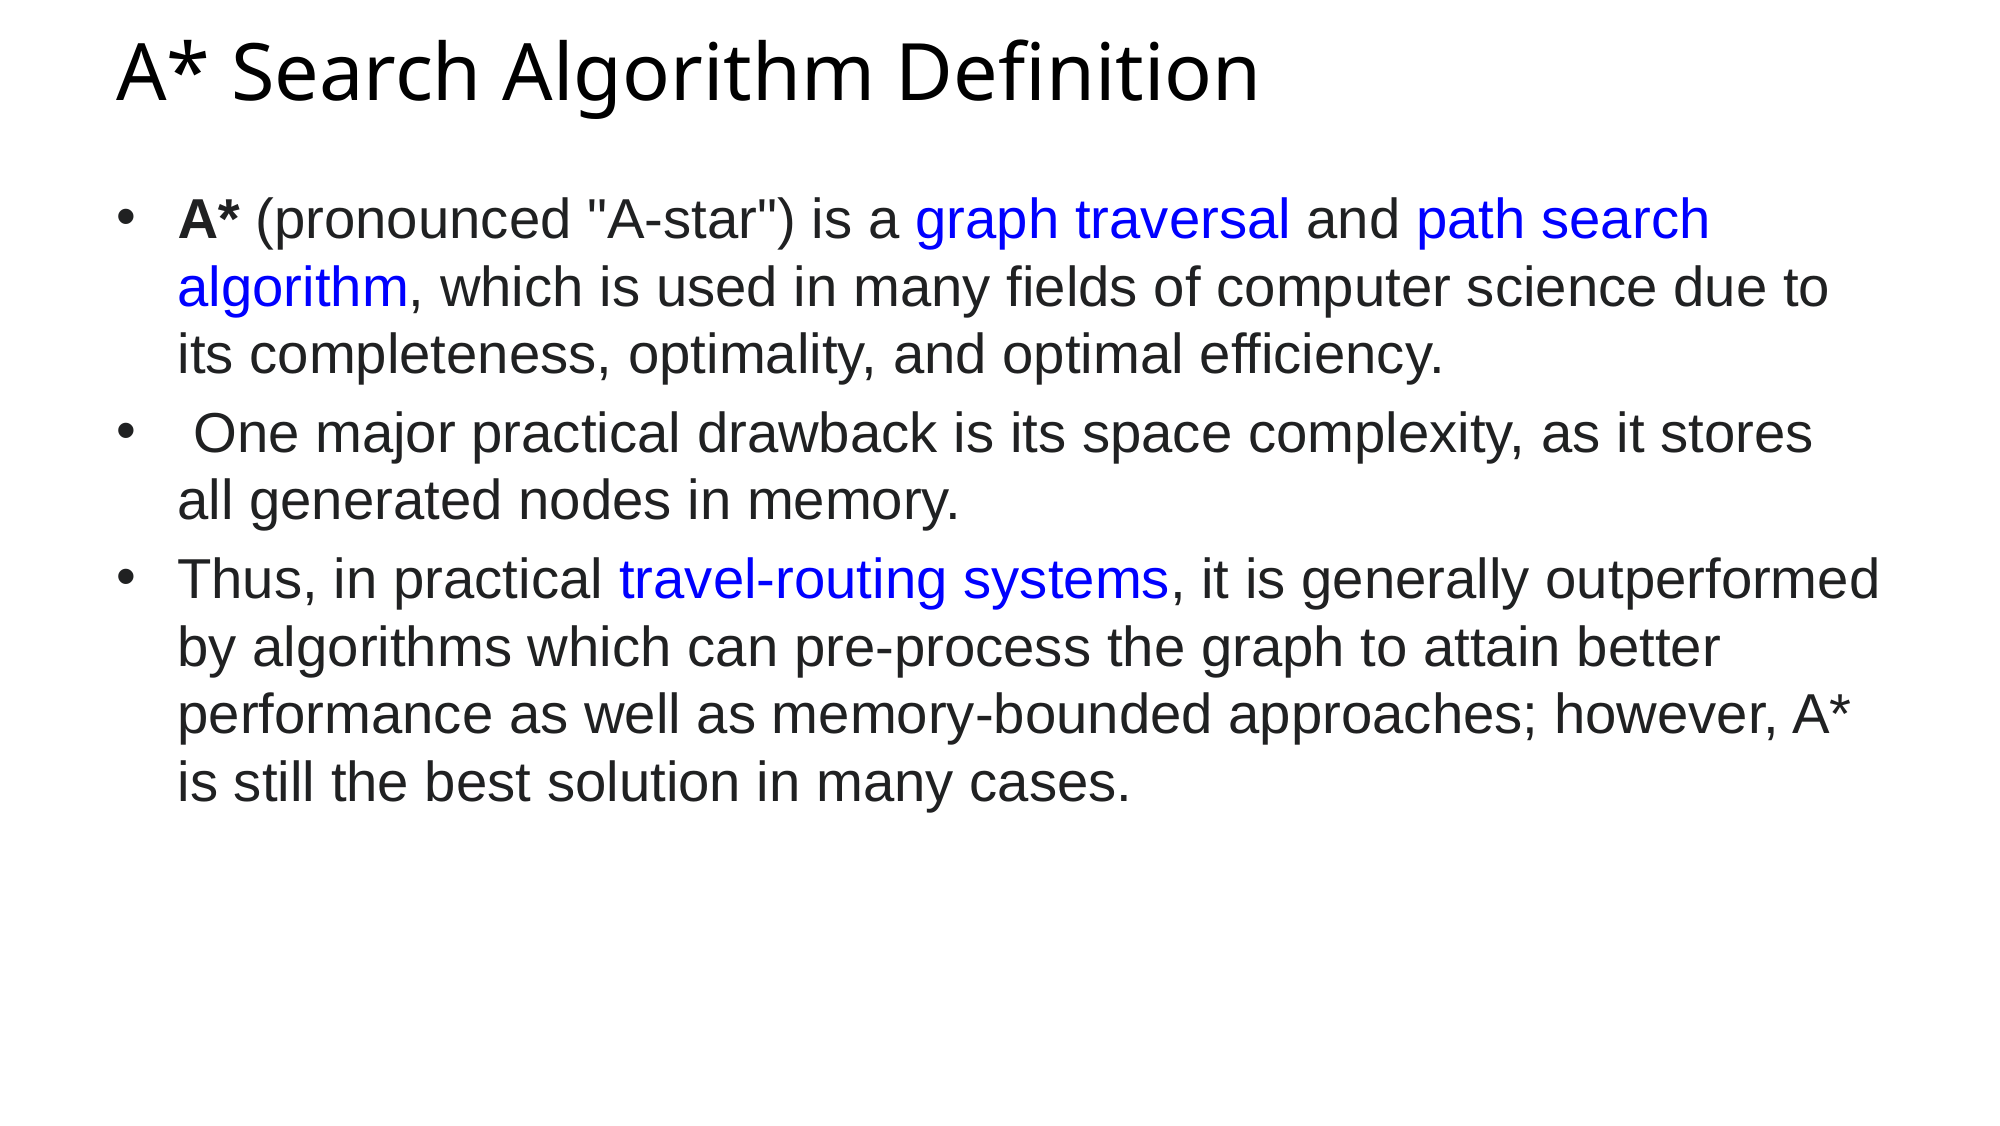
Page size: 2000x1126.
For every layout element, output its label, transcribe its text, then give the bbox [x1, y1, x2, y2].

list A* (pronounced "A-star") is a graph traversal and path search algorithm, which is used in many fields of computer science due to its completeness, optimality, and optimal efficiency. One major practical drawback is its space complexity, as it stores all generated nodes in memory. Thus, in practical travel-routing systems, it is generally outperformed by algorithms which can pre-process the graph to attain better performance as well as memory-bounded approaches; however, A* is still the best solution in many cases. [99, 174, 1900, 1042]
title A* Search Algorithm Definition [99, 3, 1900, 134]
